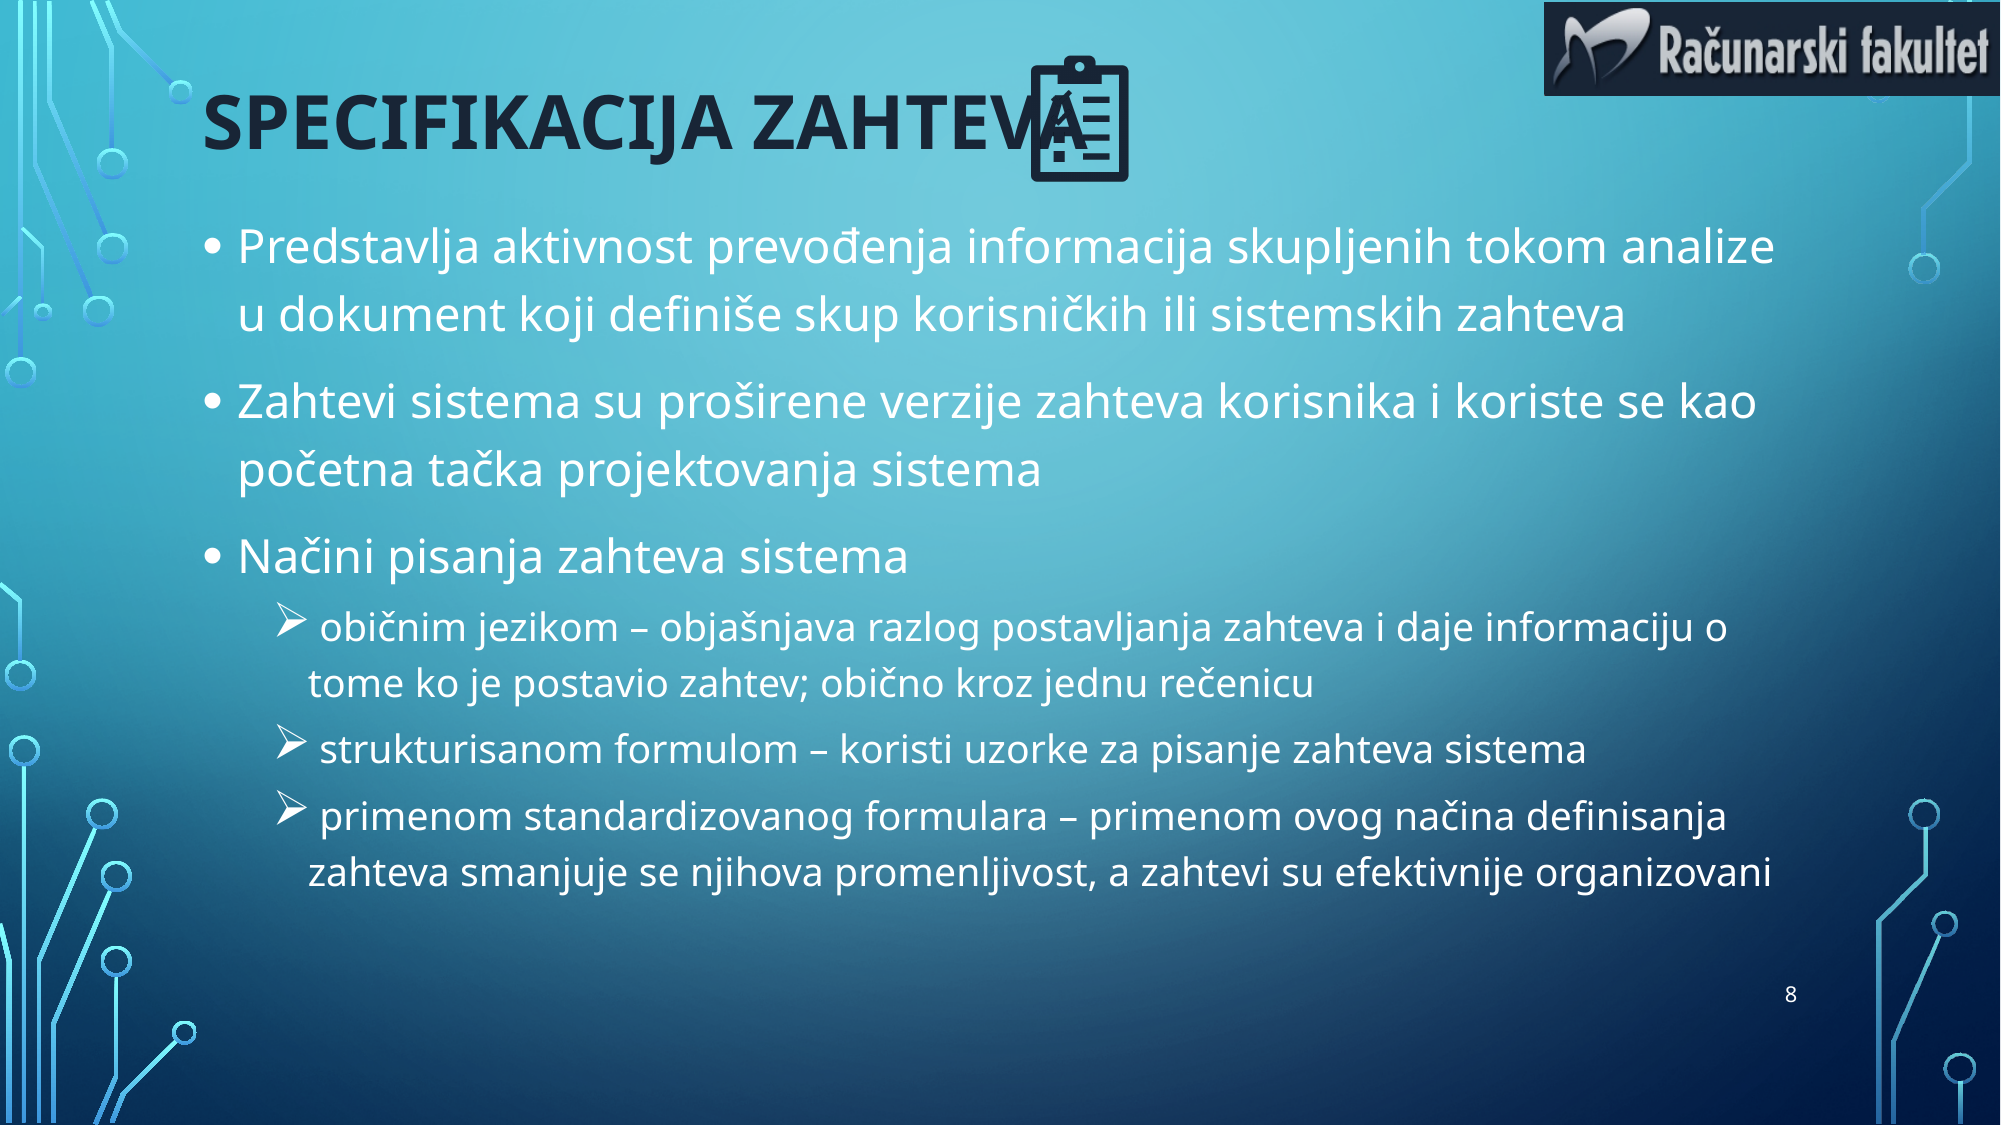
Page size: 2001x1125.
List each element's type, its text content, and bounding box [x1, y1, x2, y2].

title Specifikacija zahteva [187, 3, 1813, 197]
picture [1004, 42, 1155, 194]
picture [1544, 2, 2000, 96]
list Predstavlja aktivnost prevođenja informacija skupljenih tokom analize u dokument koji definiše skup korisničkih ili sistemskih zahteva Zahtevi sistema su proširene verzije zahteva korisnika i koriste se kao početna tačka projektovanja sistema Načini pisanja zahteva sistema običnim jezikom – objašnjava razlog postavljanja zahteva i daje informaciju o tome ko je postavio zahtev; obično kroz jednu rečenicu strukturisanom formulom – koristi uzorke za pisanje zahteva sistema primenom standardizovanog formulara – primenom ovog načina definisanja zahteva smanjuje se njihova promenljivost, a zahtevi su efektivnije organizovani [187, 197, 1813, 1025]
